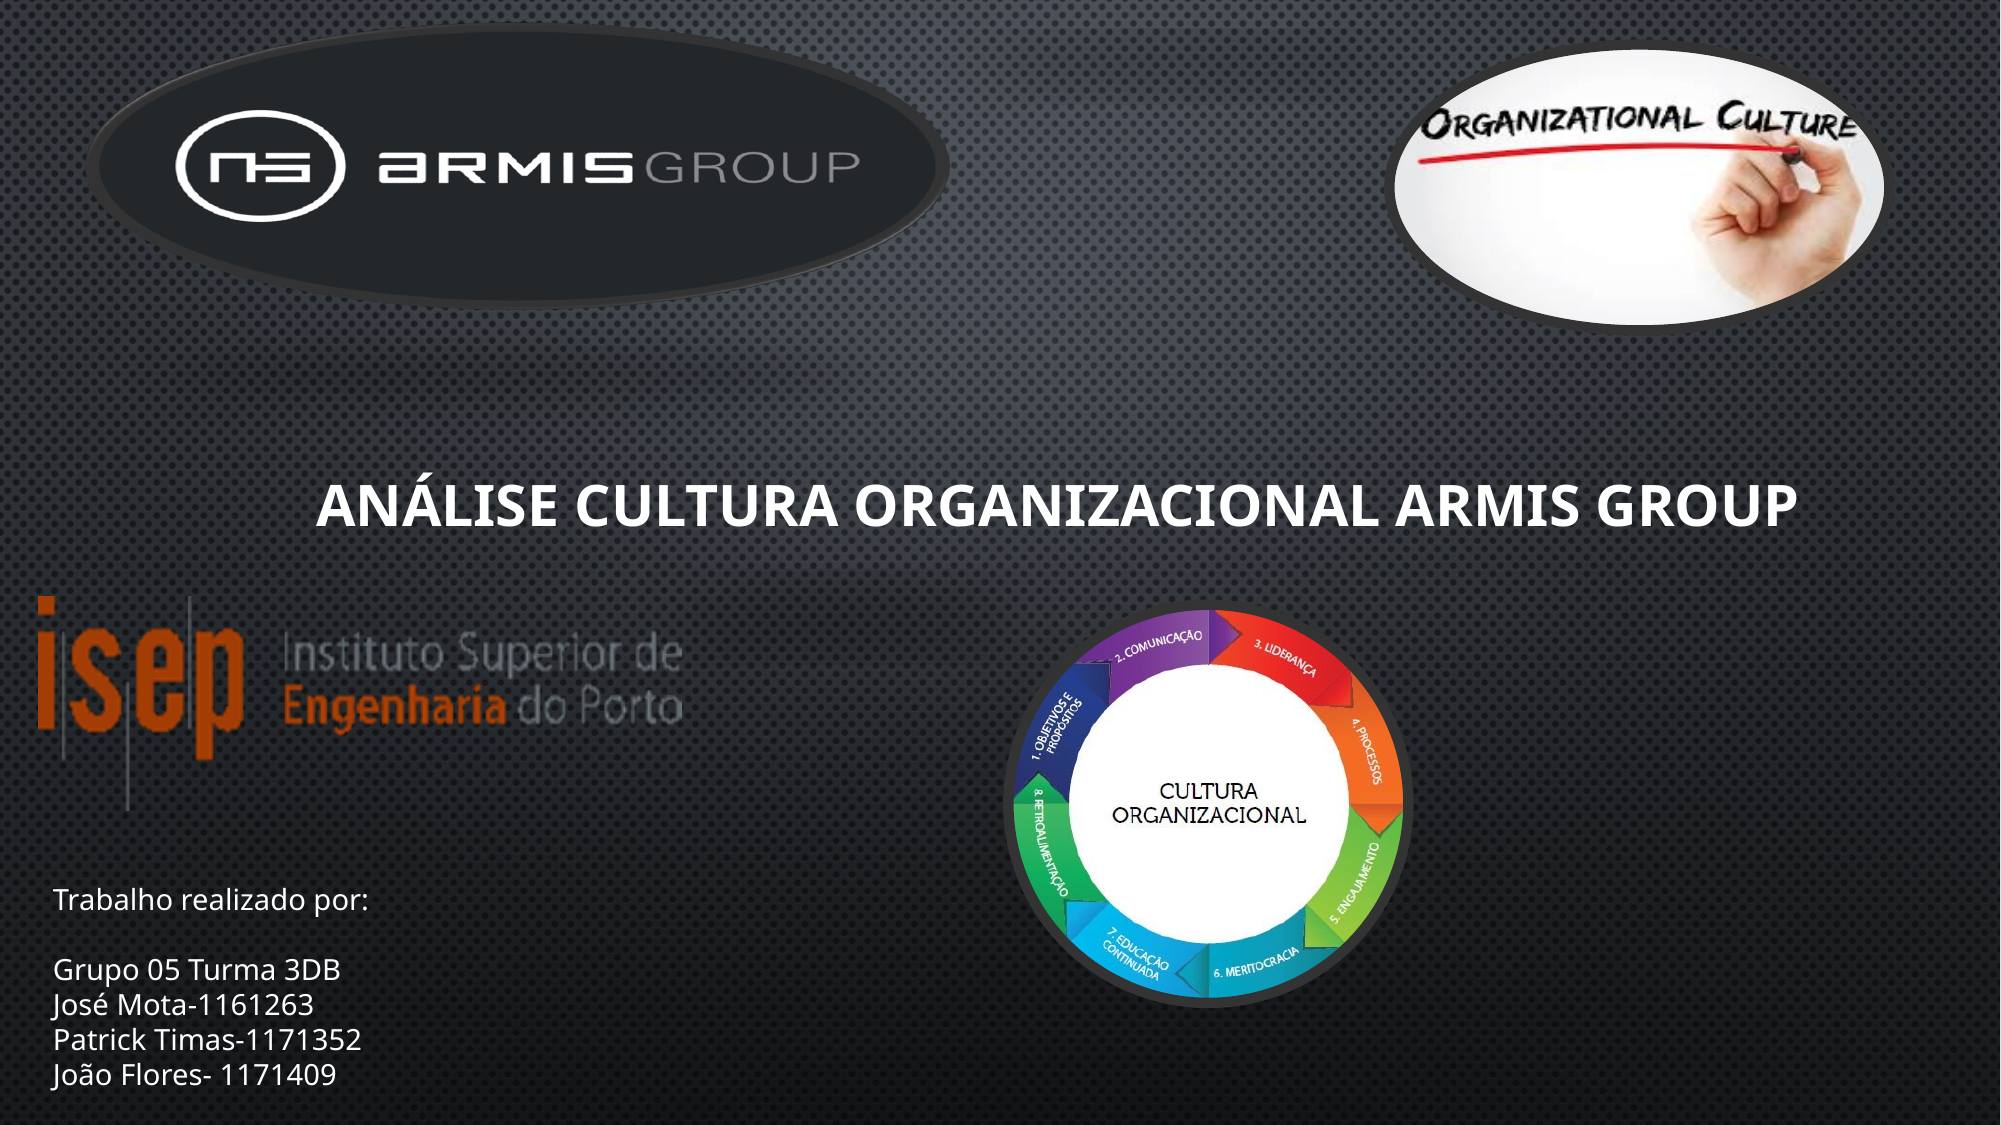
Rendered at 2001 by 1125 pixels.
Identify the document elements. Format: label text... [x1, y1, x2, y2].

picture [1389, 44, 1890, 331]
text_box Trabalho realizado por: Grupo 05 Turma 3DB José Mota-1161263 Patrick Timas-1171352 João Flores- 1171409 [37, 873, 479, 1099]
picture [1008, 604, 1409, 1004]
picture [83, 21, 951, 456]
picture [37, 596, 683, 811]
title Análise Cultura Organizacional Armis Group [0, 353, 2000, 612]
